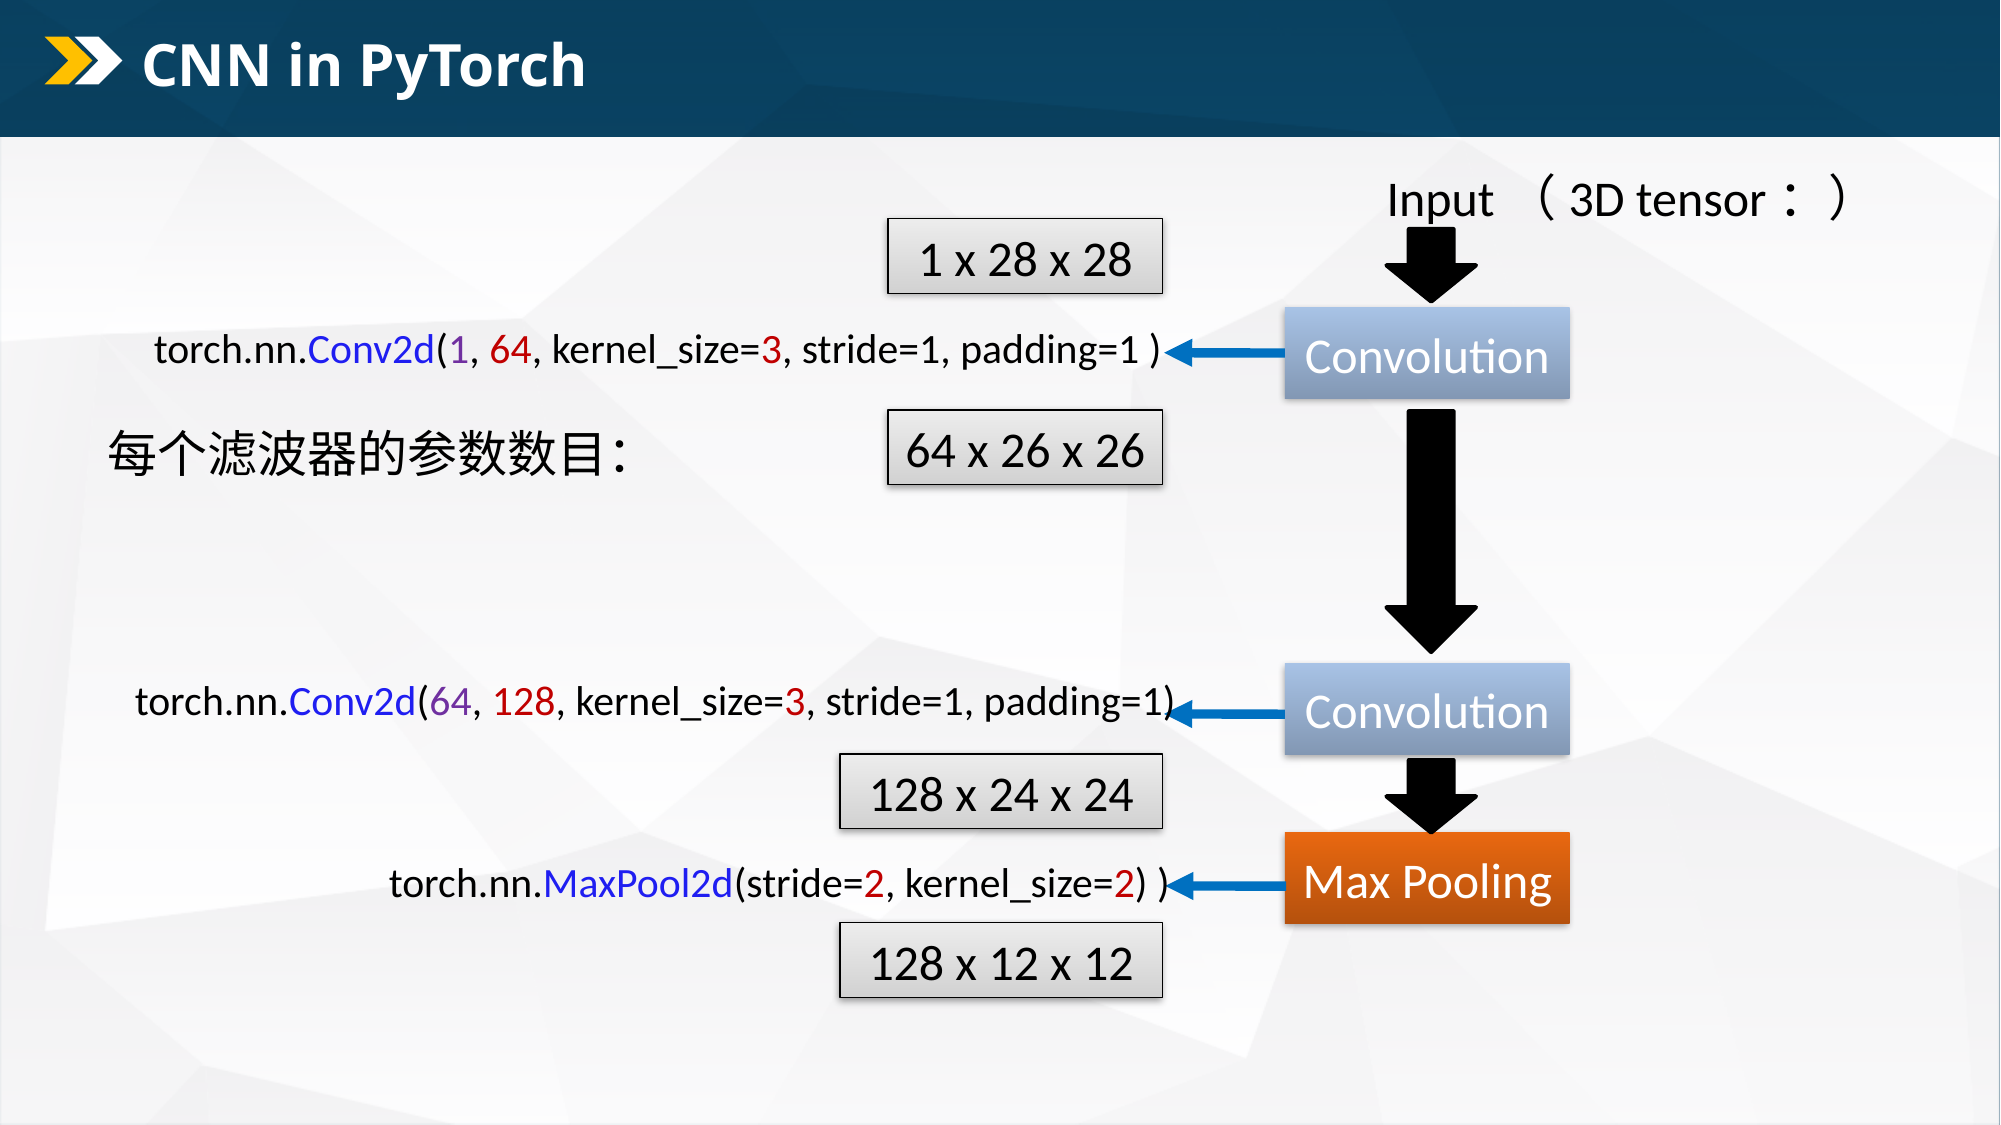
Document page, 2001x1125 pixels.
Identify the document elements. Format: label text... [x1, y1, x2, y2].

text_box Convolution [1284, 307, 1570, 399]
title CNN in PyTorch [126, 29, 1727, 140]
text_box Convolution [1284, 663, 1570, 755]
text_box torch.nn.Conv2d(1, 64, kernel_size=3, stride=1, padding=1 ) [138, 314, 1195, 380]
text_box 1 x 28 x 28 [887, 218, 1163, 294]
text_box [1384, 409, 1478, 655]
text_box torch.nn.Conv2d(64, 128, kernel_size=3, stride=1, padding=1) [120, 666, 1191, 731]
text_box 128 x 12 x 12 [839, 922, 1163, 998]
text_box 128 x 24 x 24 [839, 753, 1163, 829]
text_box Max Pooling [1284, 832, 1570, 924]
text_box torch.nn.MaxPool2d(stride=2, kernel_size=2) ) [374, 848, 1186, 914]
text_box 64 x 26 x 26 [887, 409, 1163, 485]
text_box [1384, 758, 1478, 835]
picture [0, 0, 2000, 1125]
text_box [1384, 226, 1478, 304]
